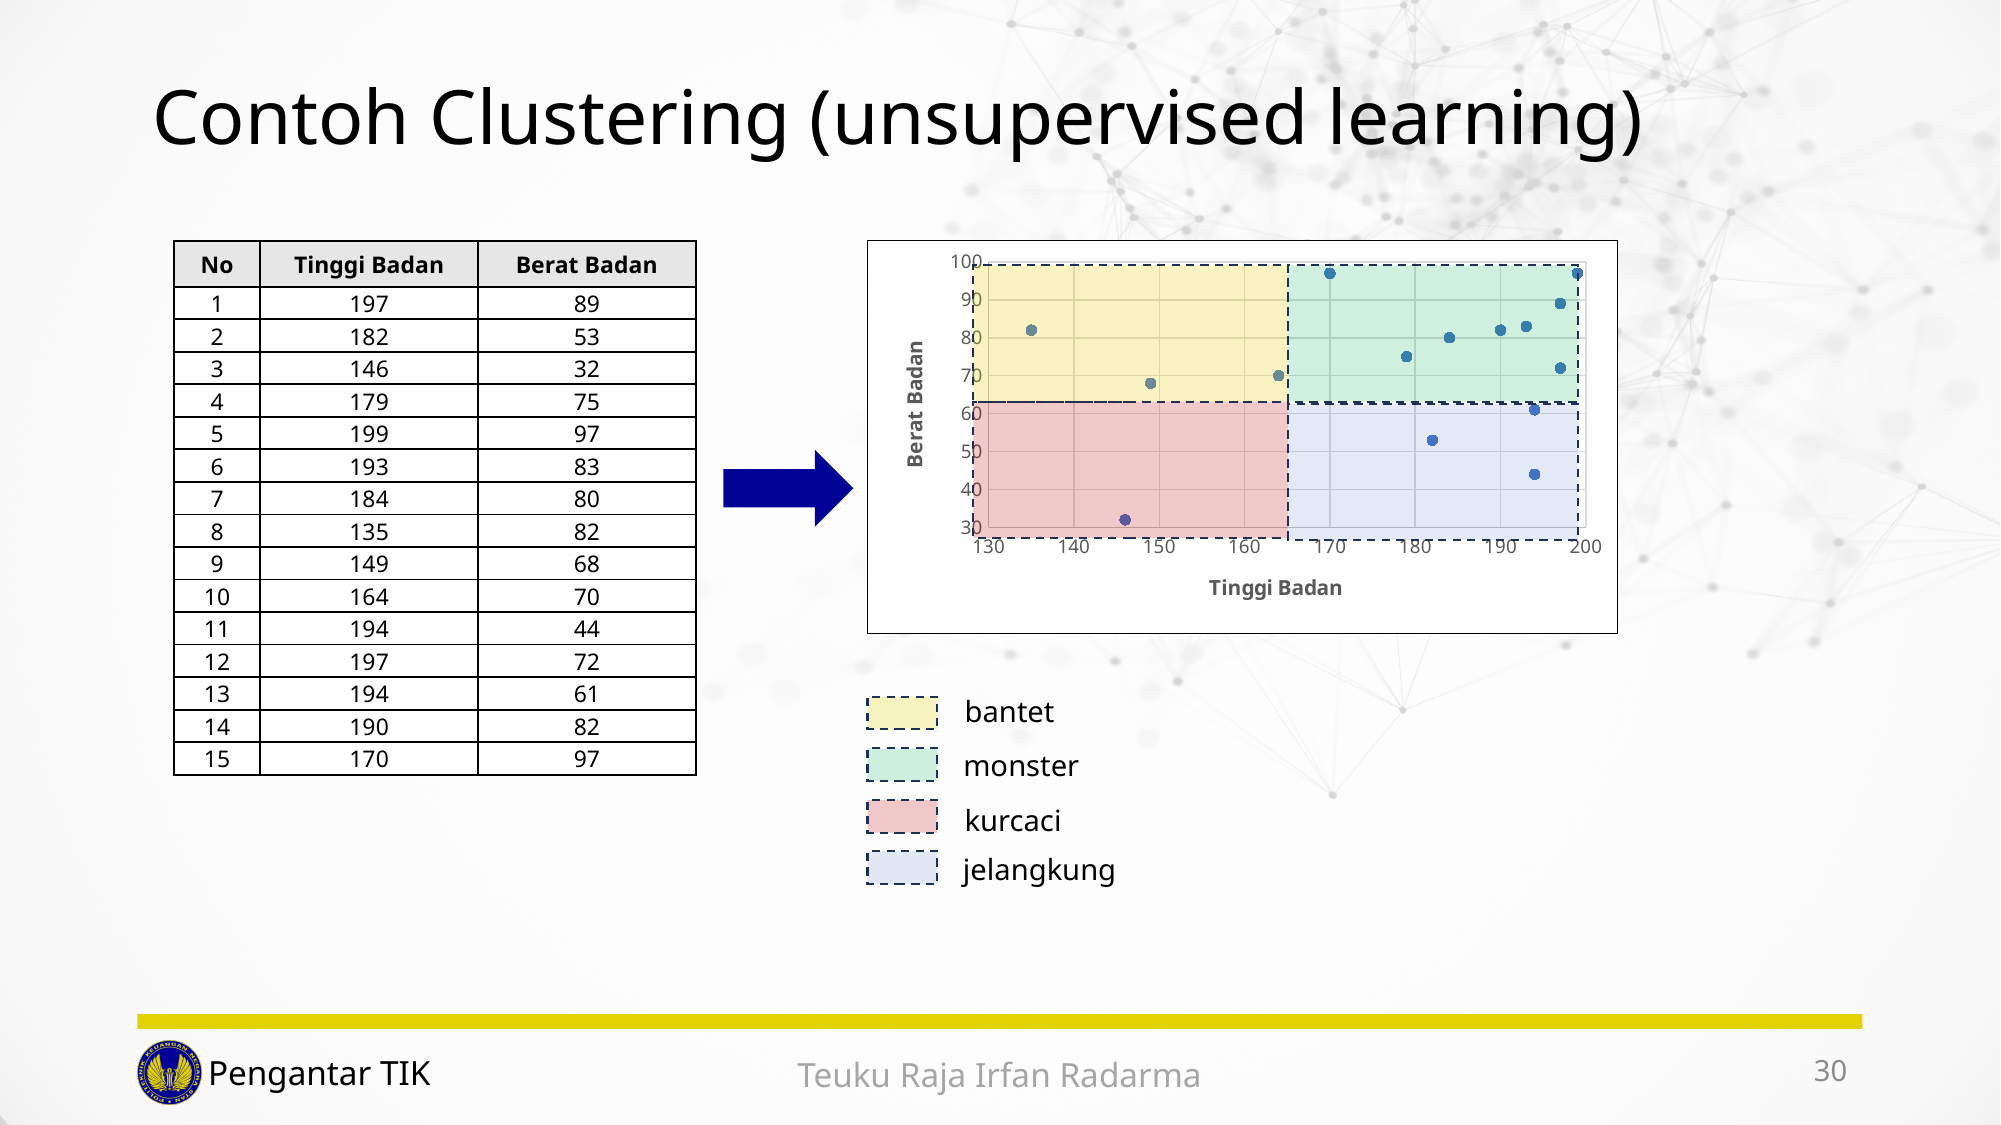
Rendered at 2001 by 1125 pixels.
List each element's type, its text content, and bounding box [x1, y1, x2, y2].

table_cell 61 [479, 678, 695, 709]
table_cell 14 [175, 711, 259, 741]
table_cell 89 [479, 288, 695, 318]
table_cell 80 [479, 483, 695, 514]
text_box [866, 696, 938, 730]
table_cell 44 [479, 613, 695, 644]
table_cell 97 [479, 418, 695, 448]
table_cell 70 [479, 580, 695, 611]
table_cell 164 [261, 580, 477, 611]
table_cell 194 [261, 678, 477, 709]
text_box monster [948, 739, 1094, 790]
picture [137, 1040, 202, 1105]
table_cell 1 [175, 288, 259, 318]
table_cell 32 [479, 353, 695, 383]
table_cell 10 [175, 580, 259, 611]
slide_number 30 [1412, 1042, 1863, 1103]
table_cell 190 [261, 711, 477, 741]
text_box jelangkung [948, 843, 1132, 894]
title Contoh Clustering (unsupervised learning) [137, 59, 1863, 180]
table_cell 184 [261, 483, 477, 514]
table_cell 2 [175, 320, 259, 351]
chart [867, 240, 1618, 634]
table_cell 68 [479, 548, 695, 579]
table_cell 197 [261, 645, 477, 676]
table_cell 197 [261, 288, 477, 318]
table_cell 194 [261, 613, 477, 644]
table_cell 199 [261, 418, 477, 448]
text_box [866, 799, 938, 834]
table_cell 82 [479, 515, 695, 546]
table_cell 193 [261, 450, 477, 481]
table_cell 72 [479, 645, 695, 676]
table_cell 5 [175, 418, 259, 448]
table_header Tinggi Badan [261, 242, 477, 286]
table_cell 135 [261, 515, 477, 546]
table_cell 12 [175, 645, 259, 676]
table_cell 146 [261, 353, 477, 383]
table_cell 97 [479, 743, 695, 774]
table_cell 75 [479, 385, 695, 416]
text_box [722, 447, 855, 530]
table_cell 3 [175, 353, 259, 383]
table_cell 7 [175, 483, 259, 514]
table_cell 170 [261, 743, 477, 774]
table_cell 9 [175, 548, 259, 579]
table_cell 179 [261, 385, 477, 416]
table_cell 8 [175, 515, 259, 546]
table_cell 83 [479, 450, 695, 481]
table_cell 82 [479, 711, 695, 741]
text_box bantet [949, 686, 1070, 736]
text_box kurcaci [949, 795, 1077, 843]
table_cell 53 [479, 320, 695, 351]
table_cell 149 [261, 548, 477, 579]
table_cell 15 [175, 743, 259, 774]
table_header Berat Badan [479, 242, 695, 286]
table_cell 6 [175, 450, 259, 481]
table_cell 182 [261, 320, 477, 351]
table_cell 13 [175, 678, 259, 709]
table_header No [175, 242, 259, 286]
table_cell 11 [175, 613, 259, 644]
text_box [866, 850, 938, 885]
table_cell 4 [175, 385, 259, 416]
text_box [866, 747, 938, 782]
